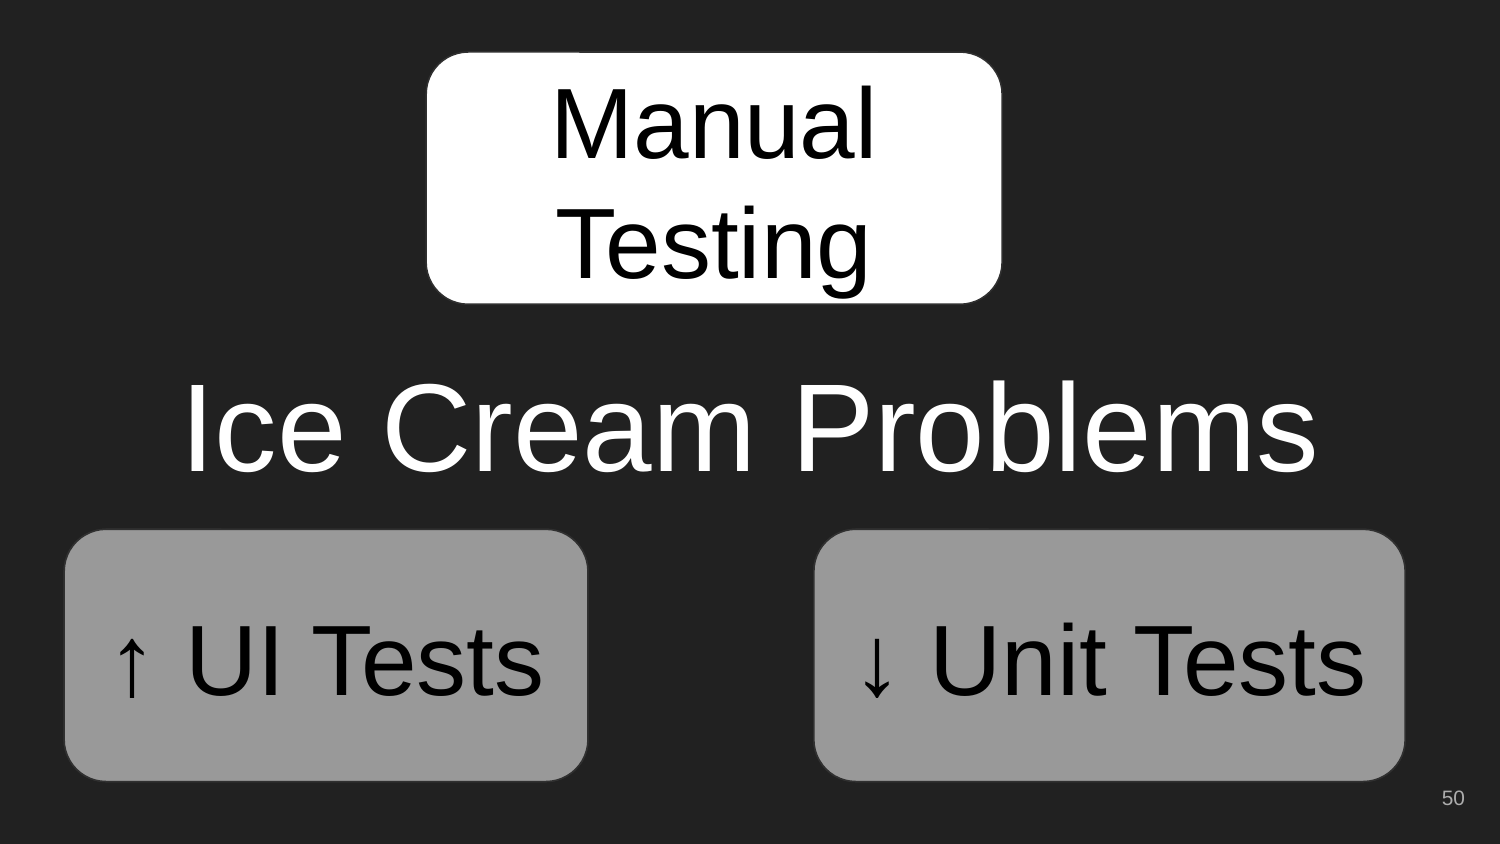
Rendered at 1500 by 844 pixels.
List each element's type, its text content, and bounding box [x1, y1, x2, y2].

text_box ↓ Unit Tests [813, 529, 1406, 782]
slide_number ‹#› [1389, 764, 1480, 830]
title Ice Cream Problems [51, 352, 1449, 491]
text_box ↑ UI Tests [64, 529, 588, 782]
text_box Manual Testing [426, 51, 1003, 305]
